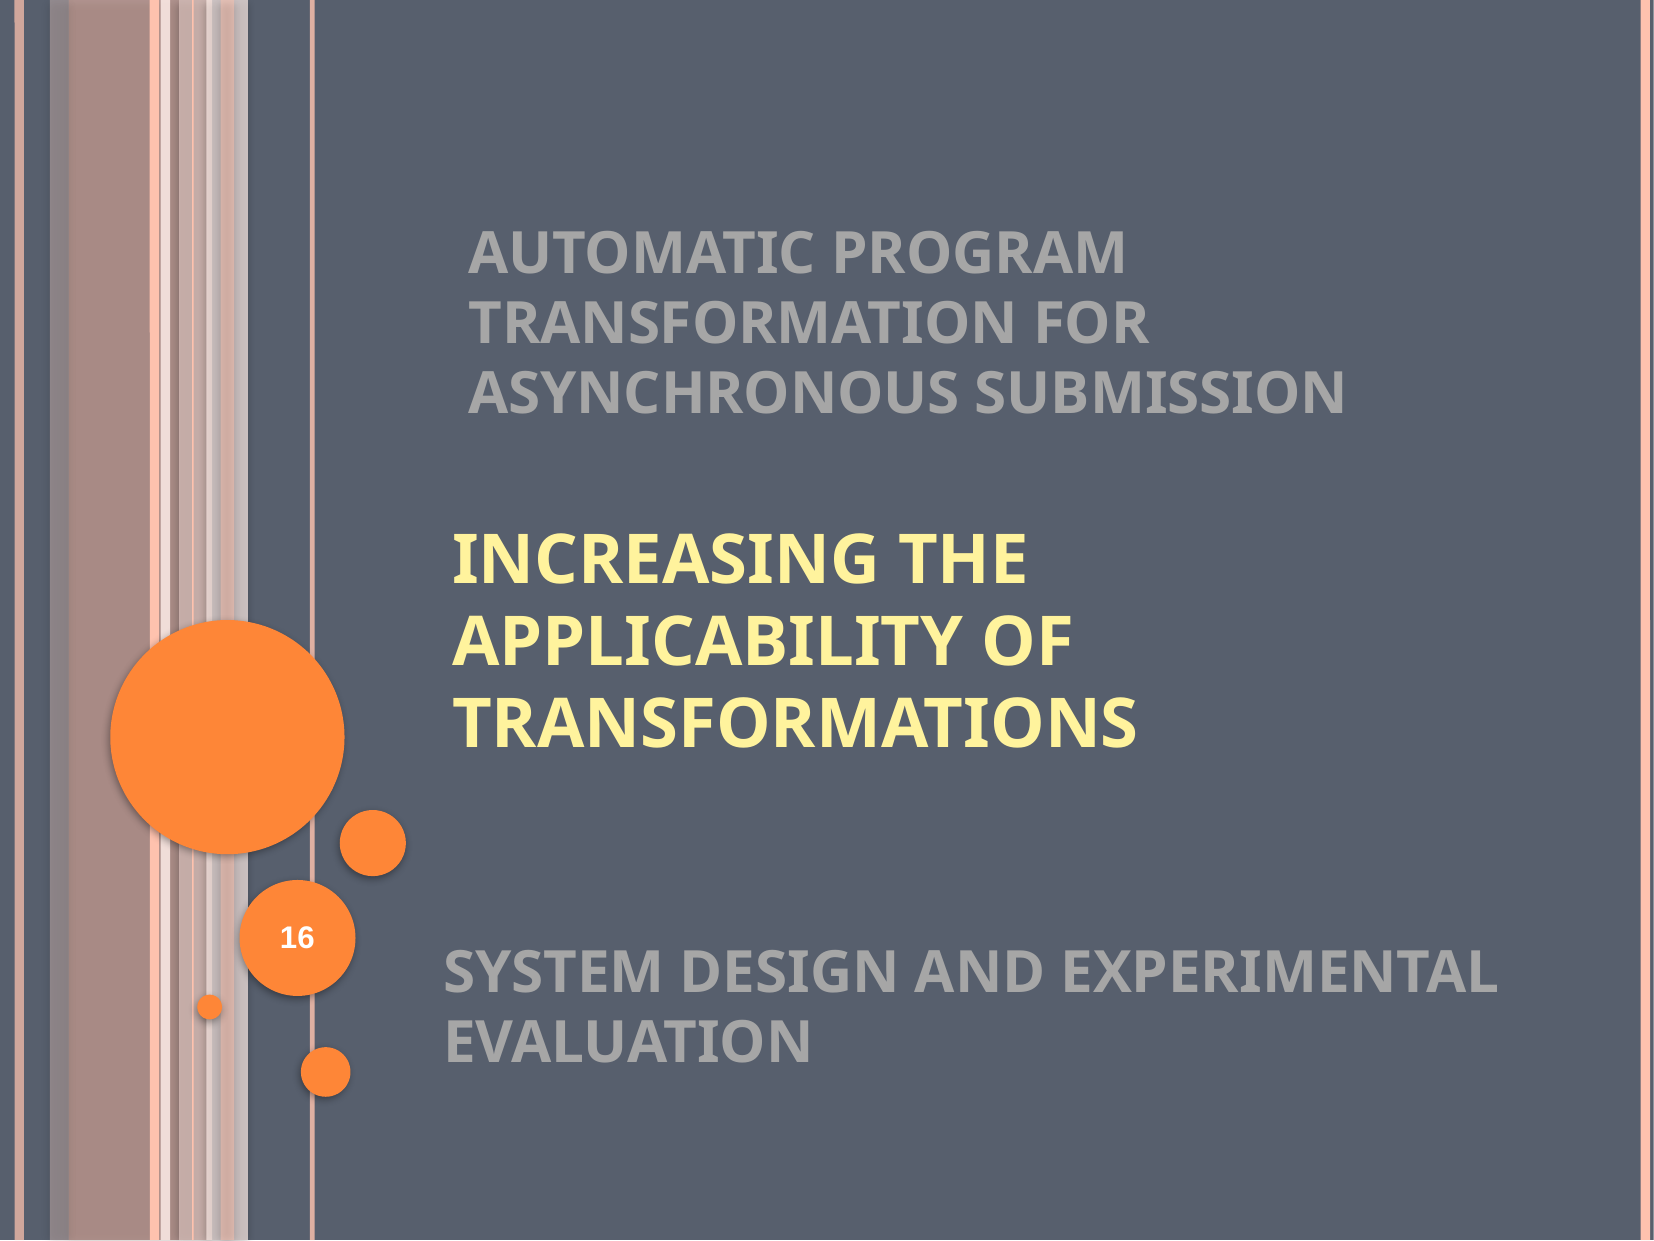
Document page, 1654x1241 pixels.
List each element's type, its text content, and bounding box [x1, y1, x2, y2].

text_box System design and experimental evaluation [426, 870, 1543, 1083]
title Increasing the applicability of transformations [435, 545, 1552, 770]
slide_number 16 [242, 891, 353, 985]
text_box Automatic Program Transformation for asynchronous submission [451, 207, 1568, 483]
